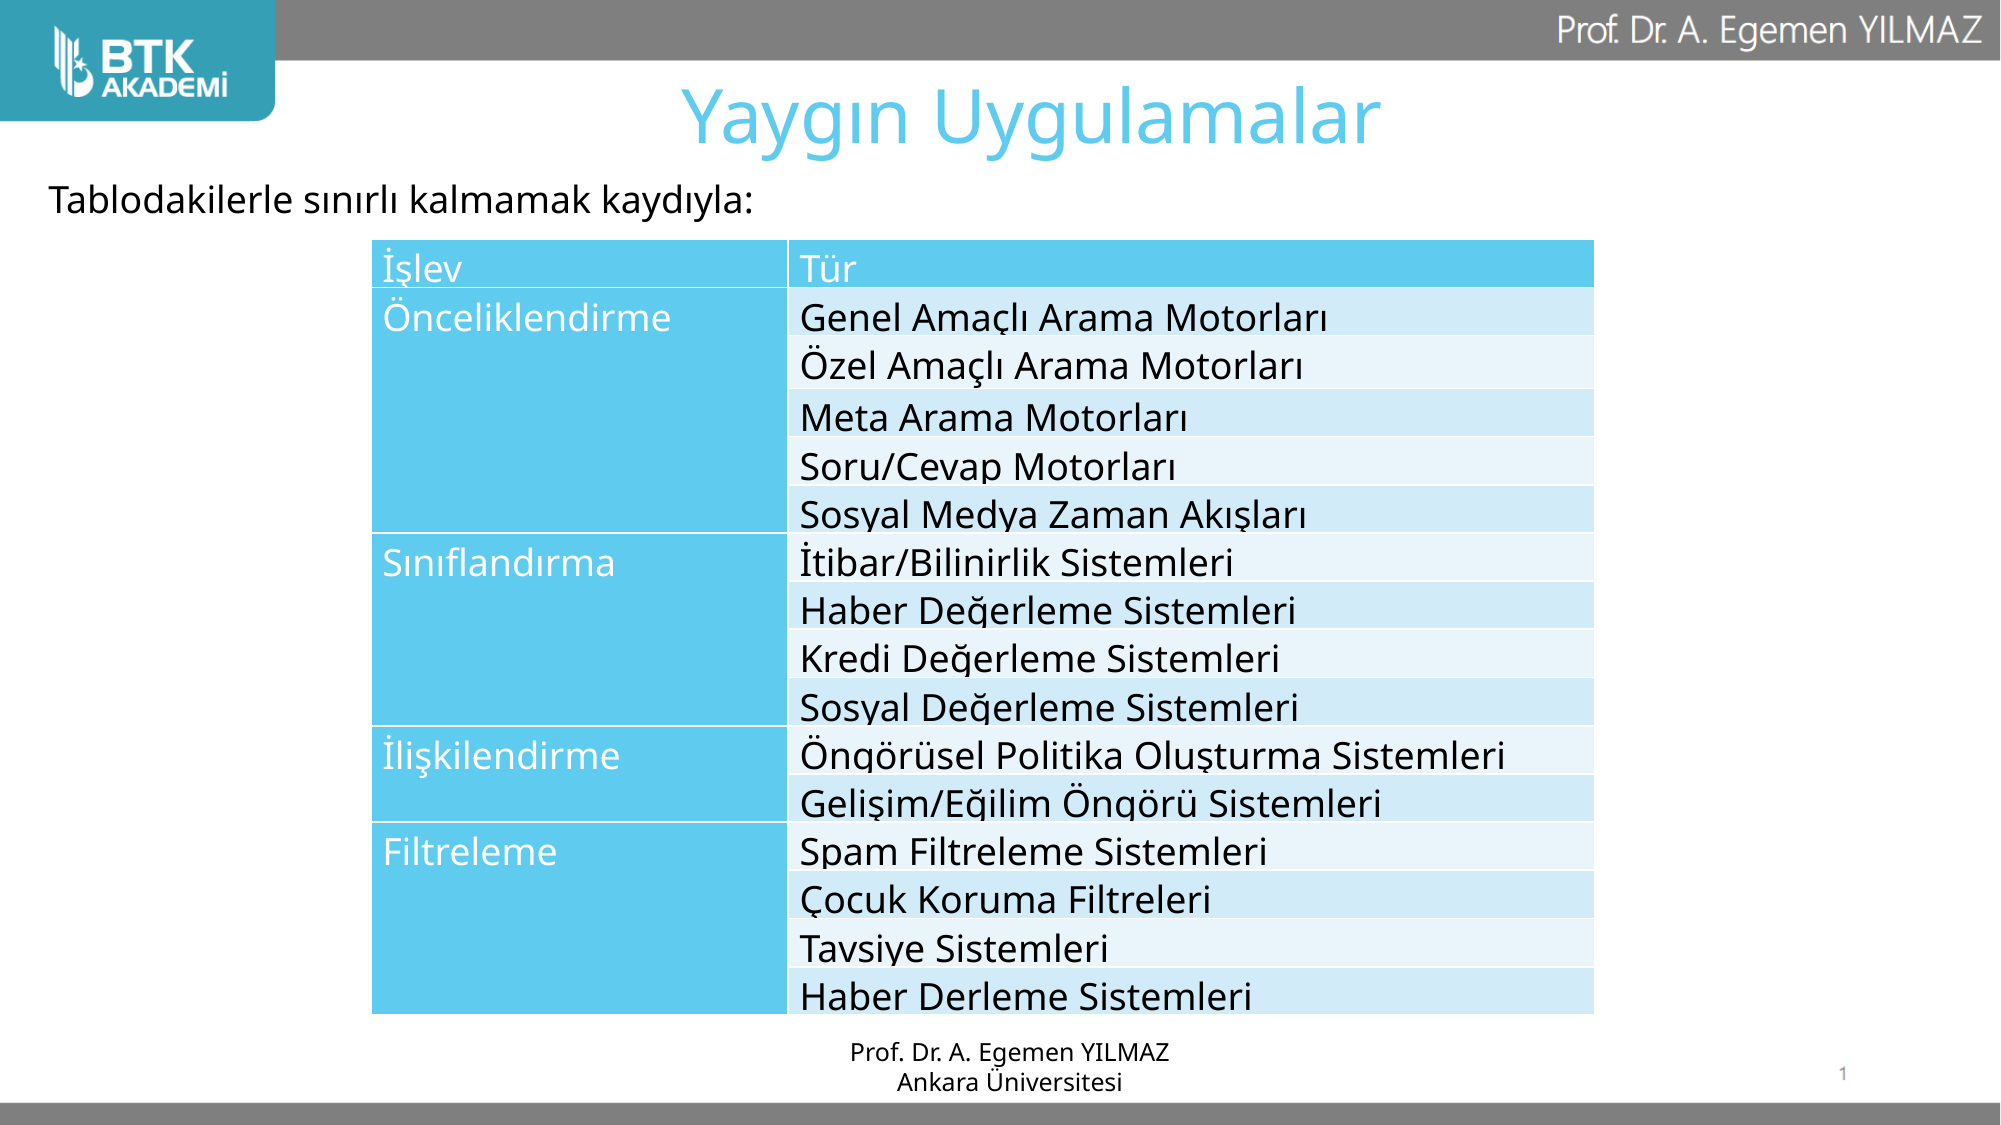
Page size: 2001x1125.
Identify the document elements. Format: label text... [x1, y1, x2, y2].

table_header İşlev [372, 240, 787, 287]
table_cell Sınıflandırma [372, 534, 787, 725]
table_cell İtibar/Bilinirlik Sistemleri [789, 534, 1594, 580]
table_cell Sosyal Medya Zaman Akışları [789, 486, 1594, 532]
table_cell Özel Amaçlı Arama Motorları [789, 336, 1594, 388]
table_cell Meta Arama Motorları [789, 389, 1594, 436]
table_cell Gelişim/Eğilim Öngörü Sistemleri [789, 775, 1594, 821]
title Yaygın Uygulamalar [666, 60, 2000, 278]
table_cell Genel Amaçlı Arama Motorları [789, 288, 1594, 335]
picture [0, 0, 2001, 1125]
table_cell Öngörüsel Politika Oluşturma Sistemleri [789, 727, 1594, 773]
table_cell Tavsiye Sistemleri [789, 919, 1594, 966]
table_cell Haber Derleme Sistemleri [789, 968, 1594, 1014]
table_cell Sosyal Değerleme Sistemleri [789, 678, 1594, 725]
table_cell Önceliklendirme [372, 288, 787, 532]
table_cell Çocuk Koruma Filtreleri [789, 871, 1594, 918]
text_box Tablodakilerle sınırlı kalmamak kaydıyla: [33, 168, 770, 229]
table_cell Haber Değerleme Sistemleri [789, 582, 1594, 628]
table_cell Soru/Cevap Motorları [789, 437, 1594, 484]
text_box Prof. Dr. A. Egemen YILMAZ Ankara Üniversitesi [835, 1029, 1186, 1104]
table_header Tür [789, 240, 1594, 287]
table_cell İlişkilendirme [372, 727, 787, 821]
table_cell Spam Filtreleme Sistemleri [789, 823, 1594, 869]
table_cell Filtreleme [372, 823, 787, 1014]
table_cell Kredi Değerleme Sistemleri [789, 630, 1594, 677]
